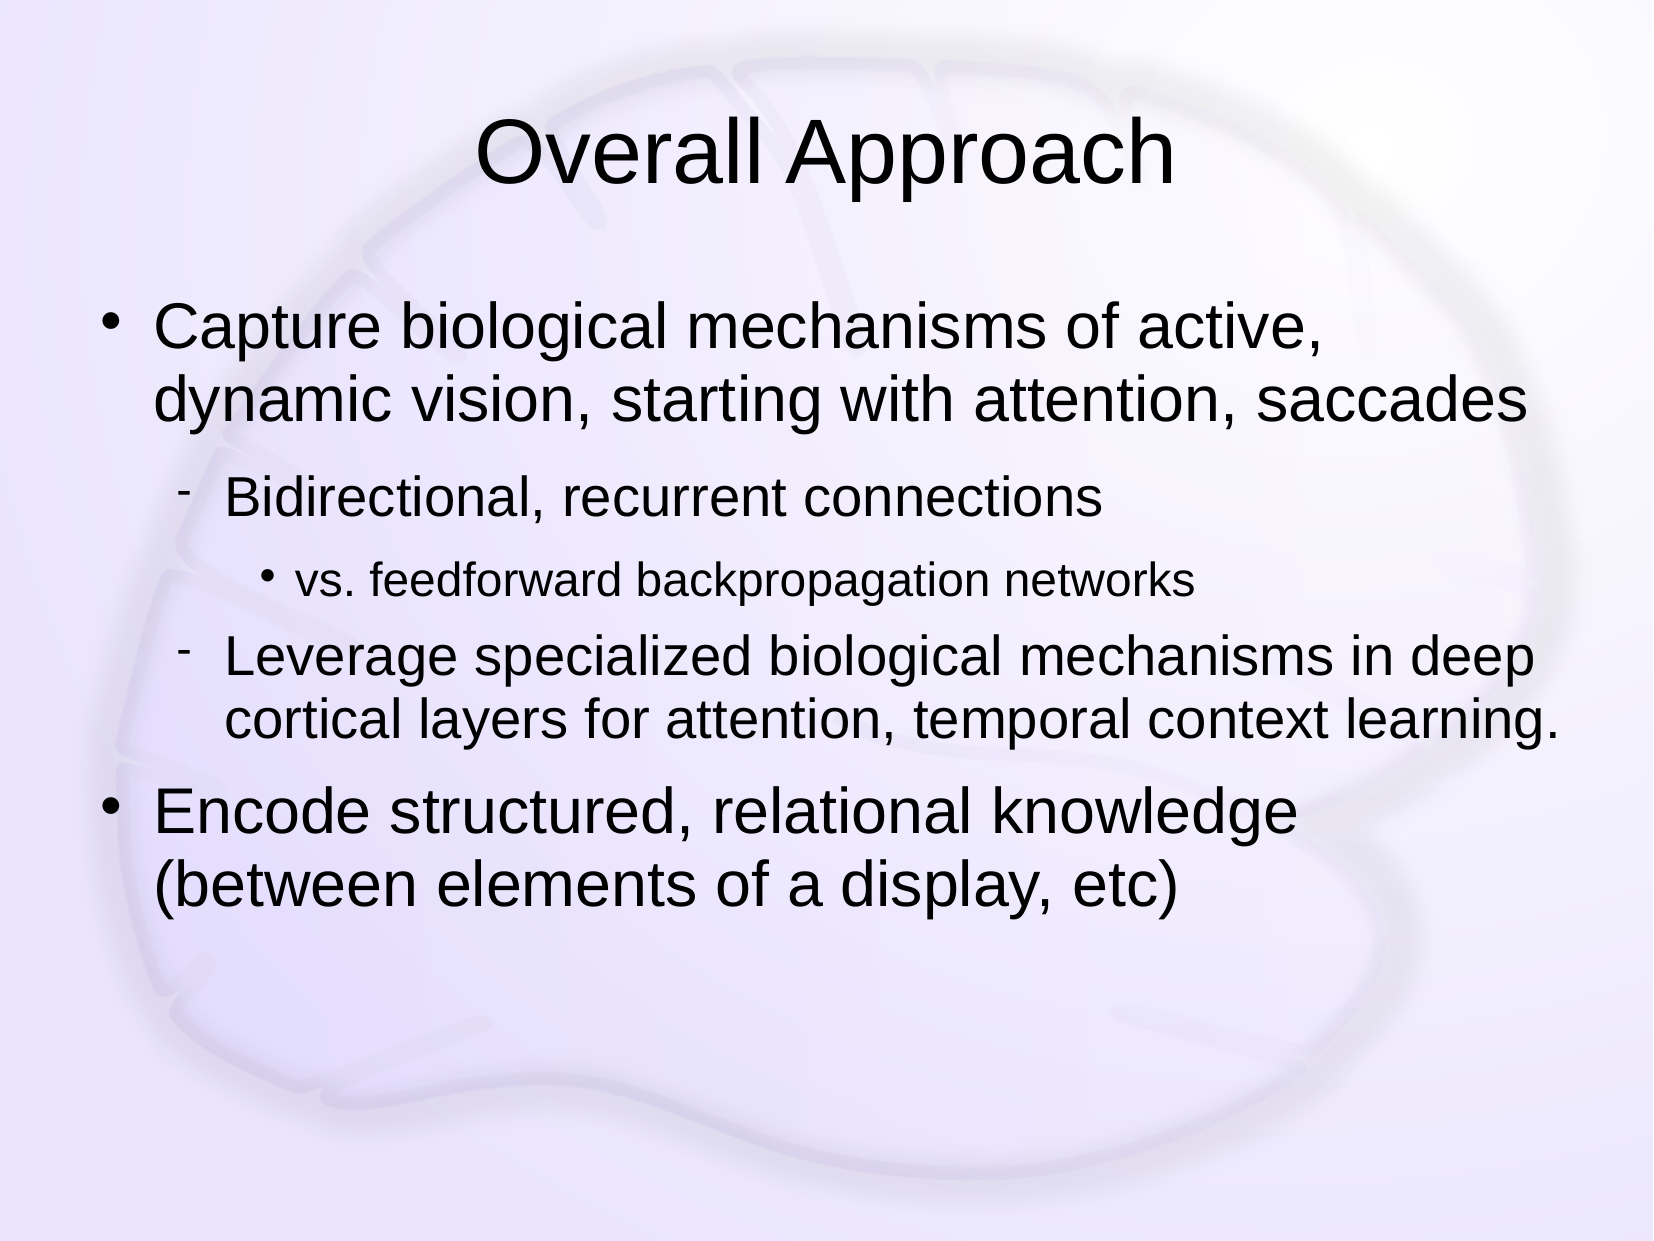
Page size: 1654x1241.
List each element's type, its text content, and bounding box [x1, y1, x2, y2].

picture [0, 0, 1654, 1241]
list Capture biological mechanisms of active, dynamic vision, starting with attention, saccades Bidirectional, recurrent connections vs. feedforward backpropagation networks Leverage specialized biological mechanisms in deep cortical layers for attention, temporal context learning. Encode structured, relational knowledge (between elements of a display, etc) [82, 290, 1571, 1110]
title Overall Approach [82, 49, 1571, 257]
